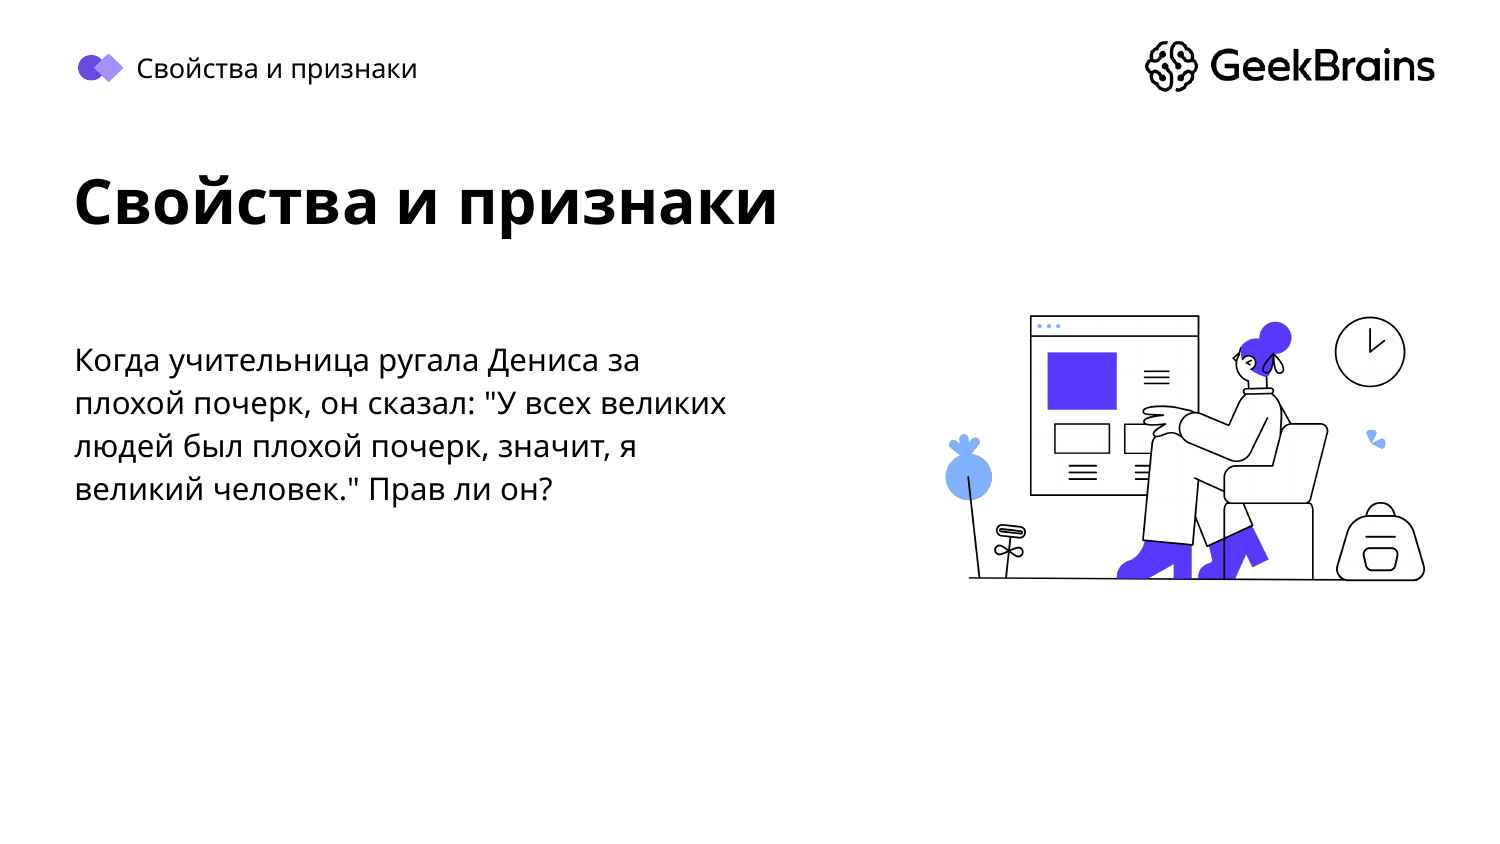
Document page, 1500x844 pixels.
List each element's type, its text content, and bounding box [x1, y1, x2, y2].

title Свойства и признаки [73, 154, 1194, 297]
text_box Когда учительница ругала Дениса за плохой почерк, он сказал: "У всех великих людей был плохой почерк, значит, я великий человек." Прав ли он? [74, 328, 732, 516]
picture [1145, 39, 1435, 93]
text_box [78, 54, 102, 81]
picture [941, 315, 1425, 646]
title Свойства и признаки [134, 39, 812, 83]
text_box [93, 53, 124, 82]
